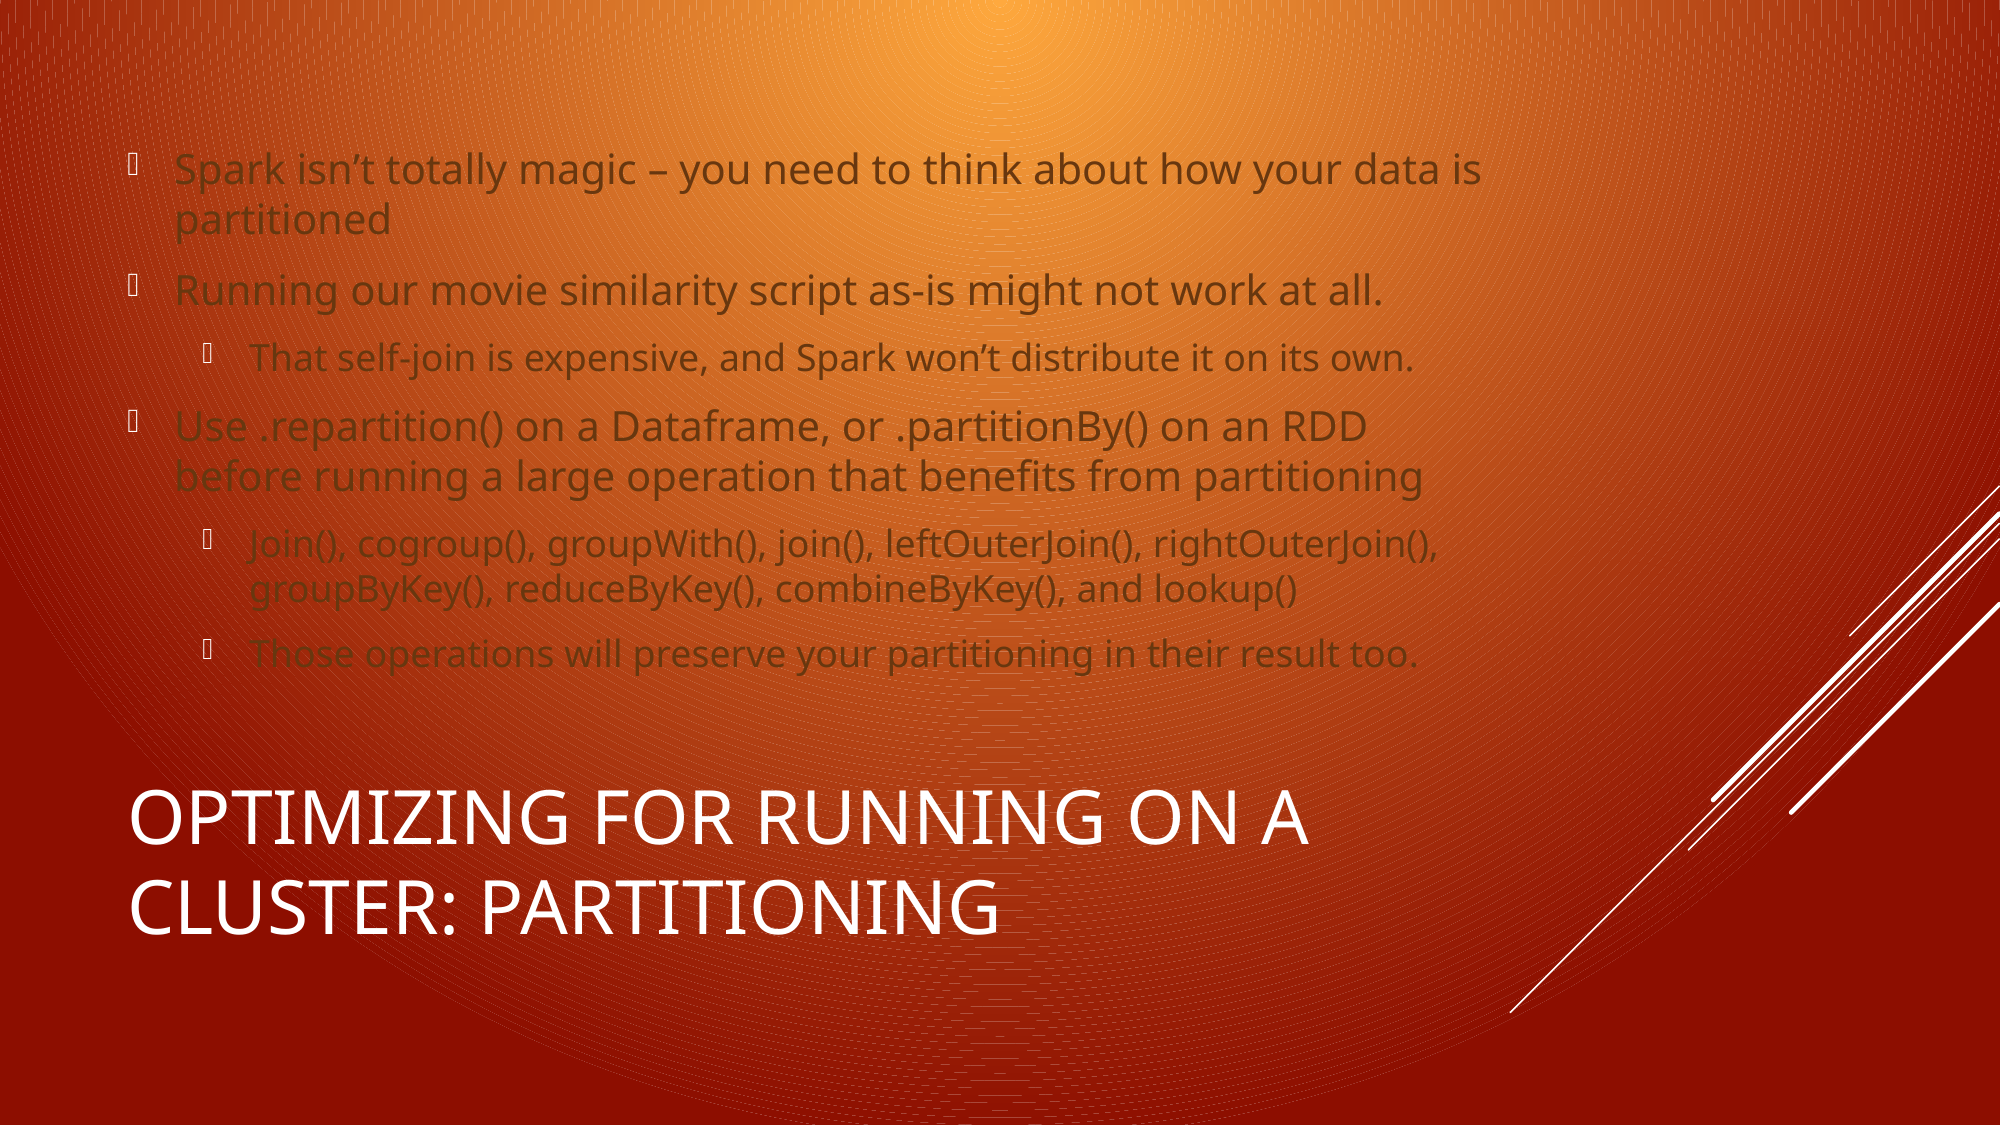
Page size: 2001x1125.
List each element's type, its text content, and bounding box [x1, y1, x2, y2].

title optimizing for running on a cluster: partitioning [112, 736, 1513, 984]
list Spark isn’t totally magic – you need to think about how your data is partitioned Running our movie similarity script as-is might not work at all. That self-join is expensive, and Spark won’t distribute it on its own. Use .repartition() on a Dataframe, or .partitionBy() on an RDD before running a large operation that benefits from partitioning Join(), cogroup(), groupWith(), join(), leftOuterJoin(), rightOuterJoin(), groupByKey(), reduceByKey(), combineByKey(), and lookup() Those operations will preserve your partitioning in their result too. [112, 112, 1513, 706]
